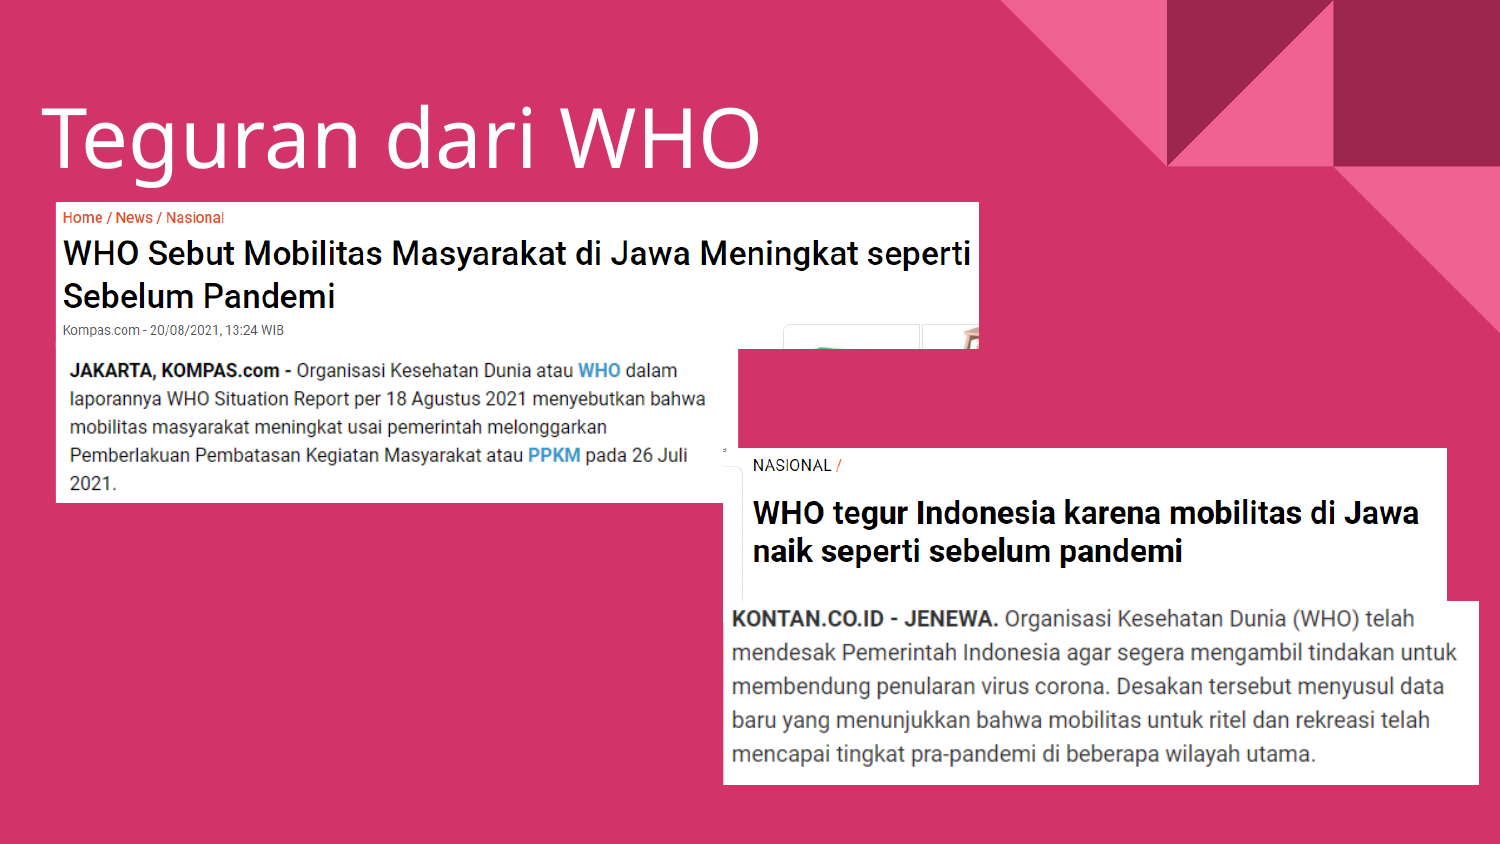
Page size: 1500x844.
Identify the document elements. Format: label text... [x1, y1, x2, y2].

title Teguran dari WHO [26, 48, 949, 223]
picture [55, 202, 1480, 786]
